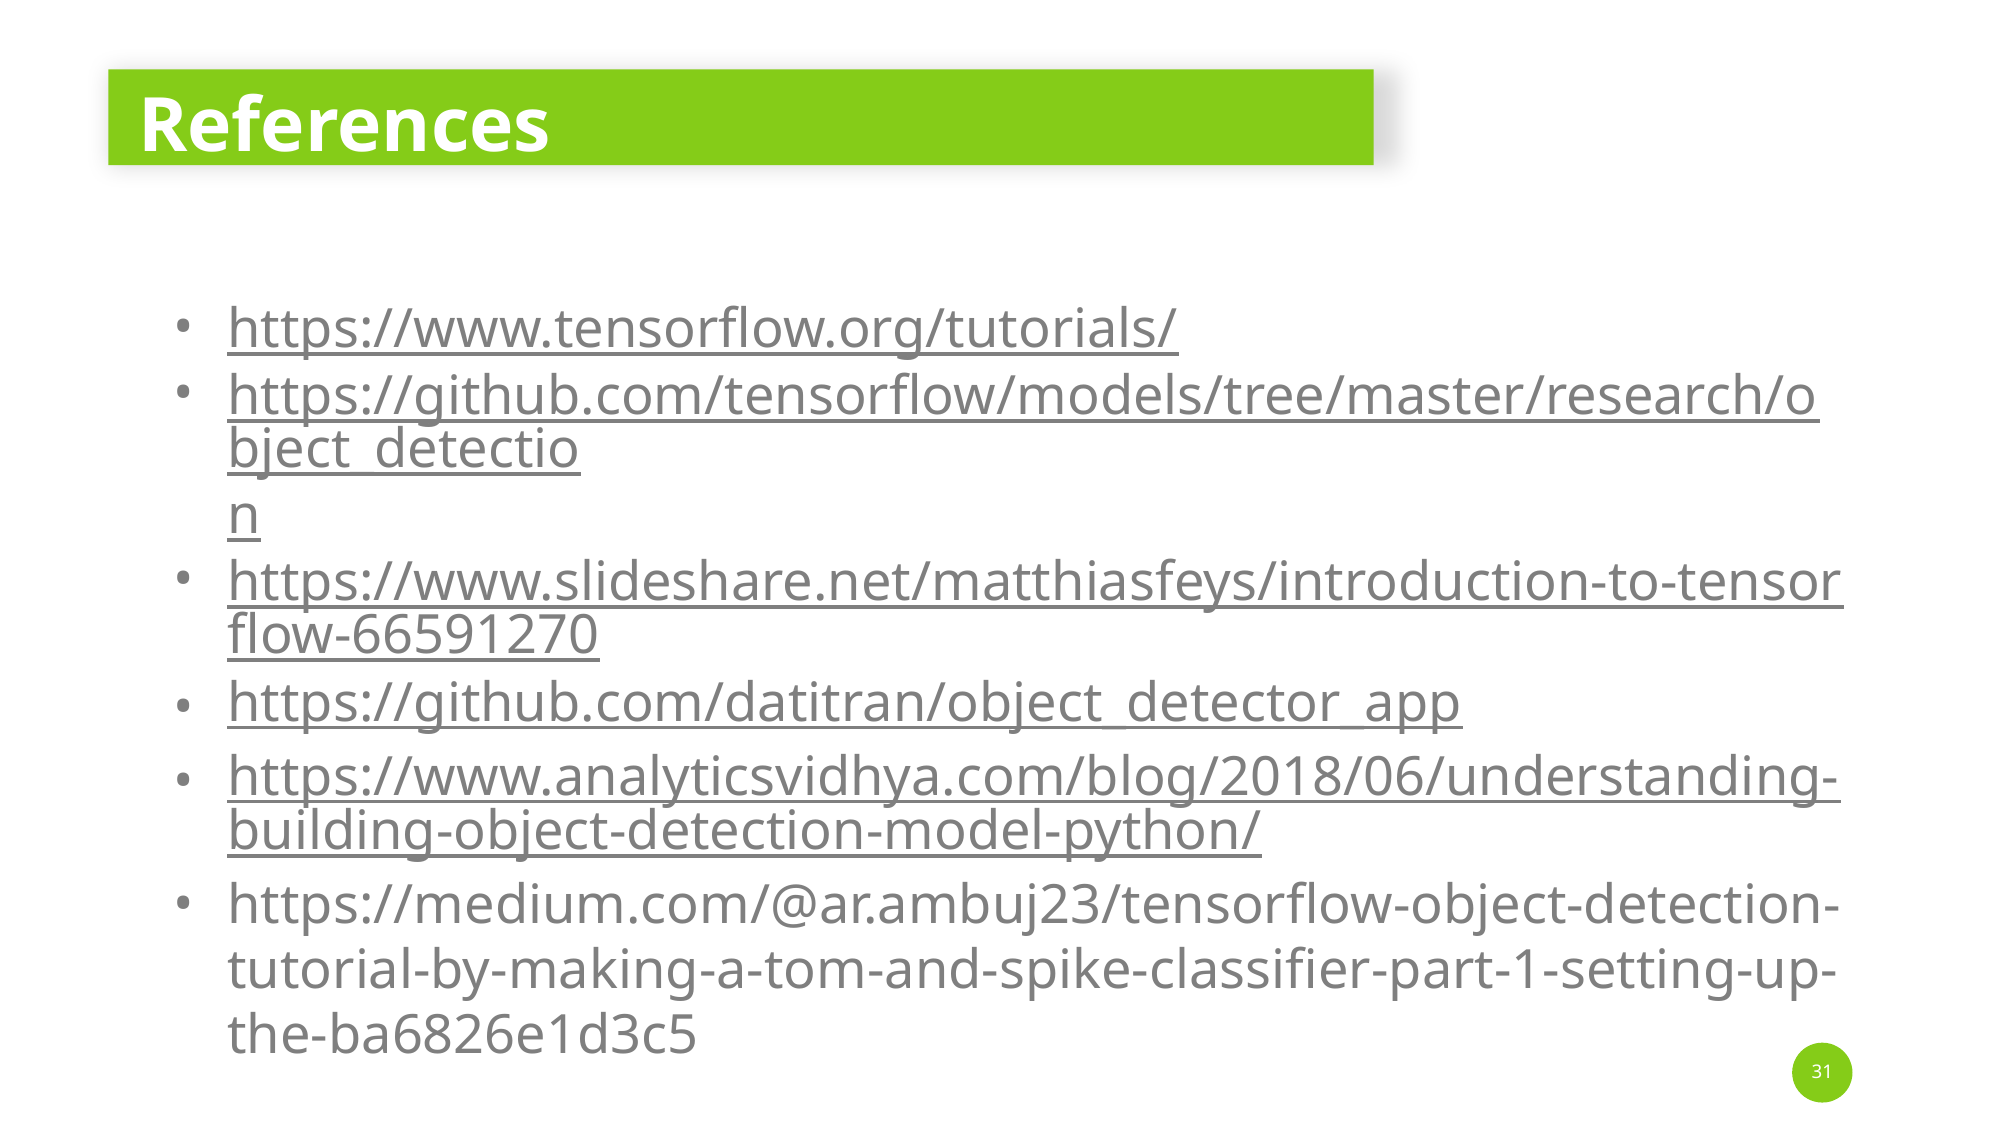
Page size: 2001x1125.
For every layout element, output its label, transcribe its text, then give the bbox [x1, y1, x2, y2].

list https://www.tensorflow.org/tutorials/ https://github.com/tensorflow/models/tree/master/research/object_detection https://www.slideshare.net/matthiasfeys/introduction-to-tensorflow-66591270 https://github.com/datitran/object_detector_app https://www.analyticsvidhya.com/blog/2018/06/understanding-building-object-detection-model-python/ https://medium.com/@ar.ambuj23/tensorflow-object-detection-tutorial-by-making-a-tom-and-spike-classifier-part-1-setting-up-the-ba6826e1d3c5 [137, 287, 1863, 1001]
title References [108, 69, 1374, 166]
slide_number ‹#› [1792, 1042, 1853, 1103]
